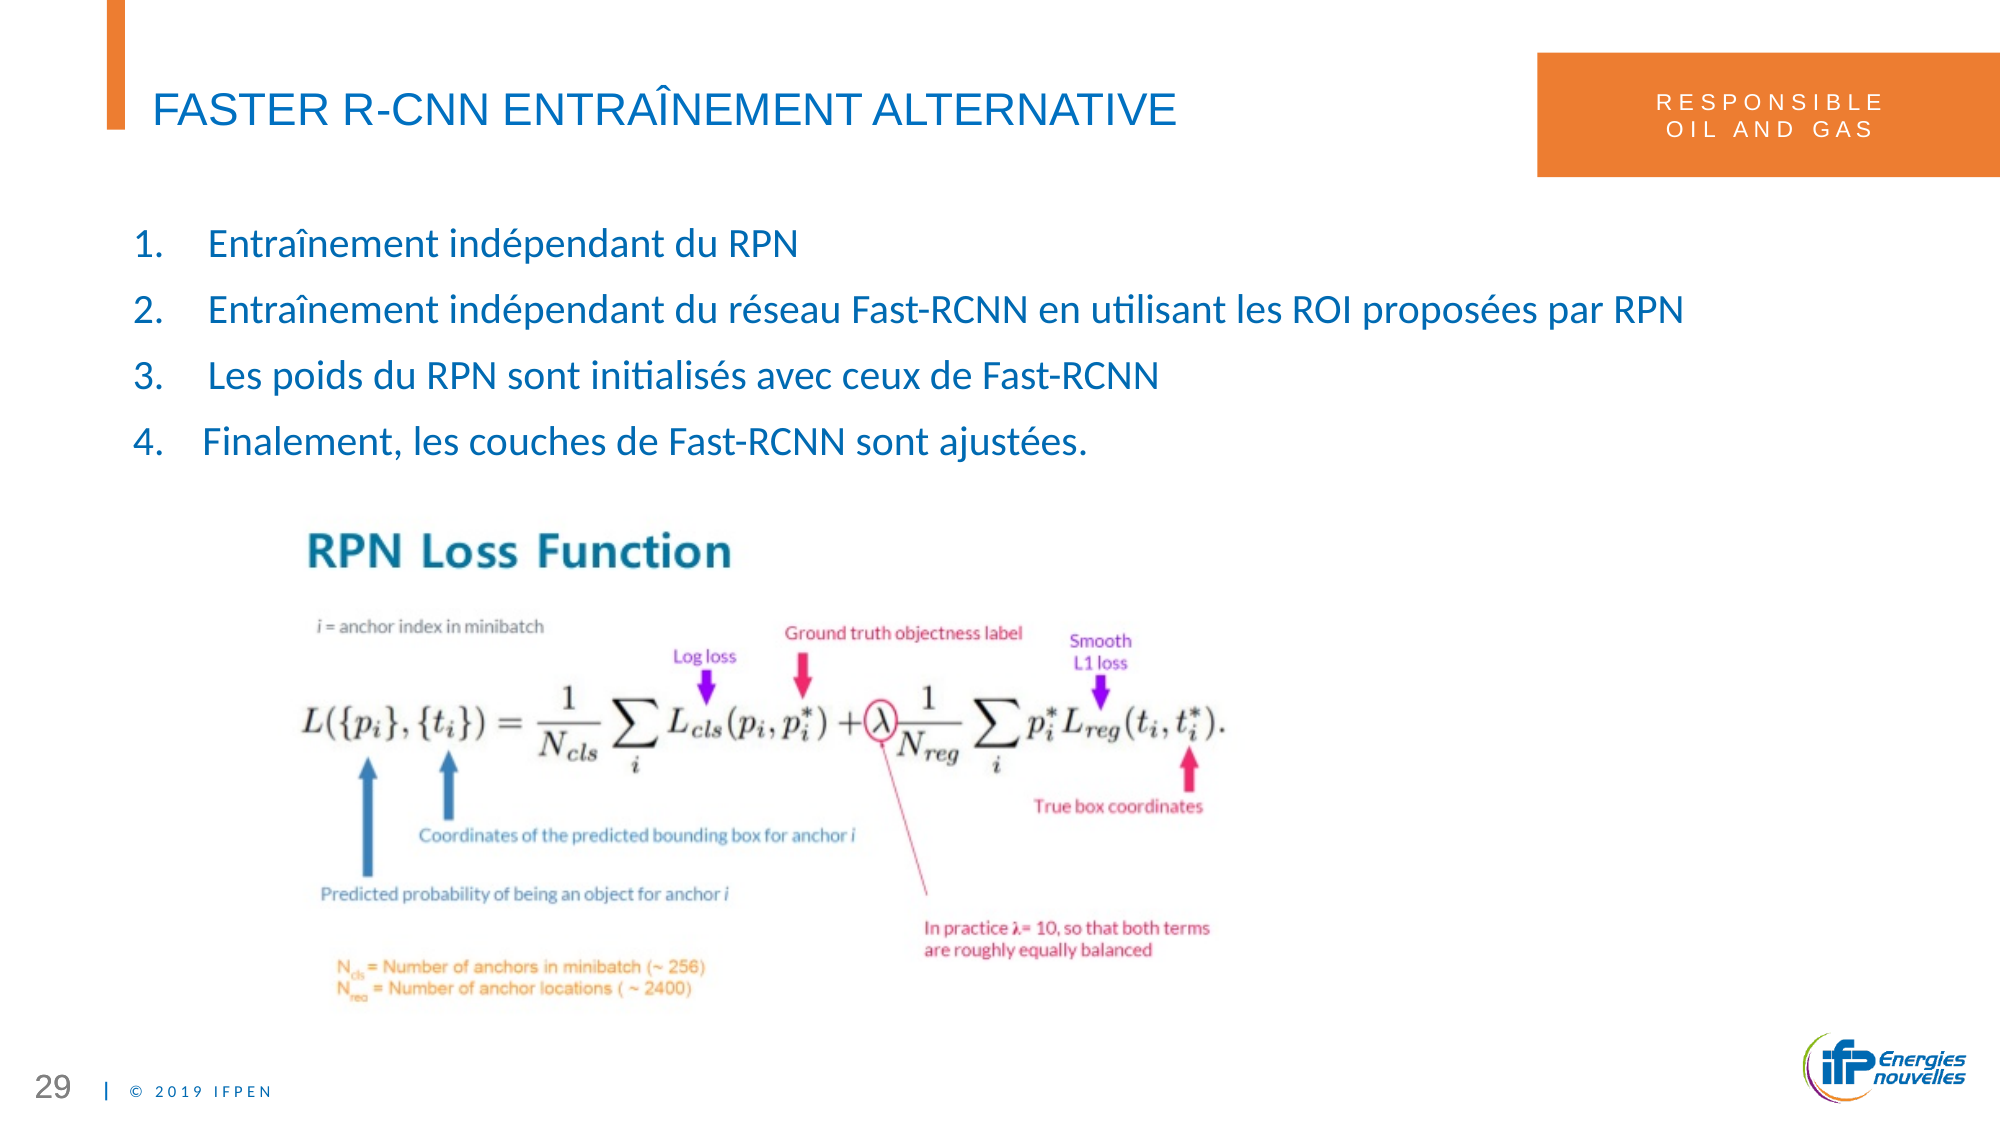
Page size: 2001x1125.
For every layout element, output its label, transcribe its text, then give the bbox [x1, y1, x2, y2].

picture [1799, 1031, 1969, 1104]
title FASTER R-CNN Entraînement ALTERNATIVE [137, 68, 1496, 153]
picture [226, 465, 1267, 1051]
list Entraînement indépendant du RPN Entraînement indépendant du réseau Fast-RCNN en utilisant les ROI proposées par RPN Les poids du RPN sont initialisés avec ceux de Fast-RCNN 4. Finalement, les couches de Fast-RCNN sont ajustées. [117, 213, 1843, 928]
